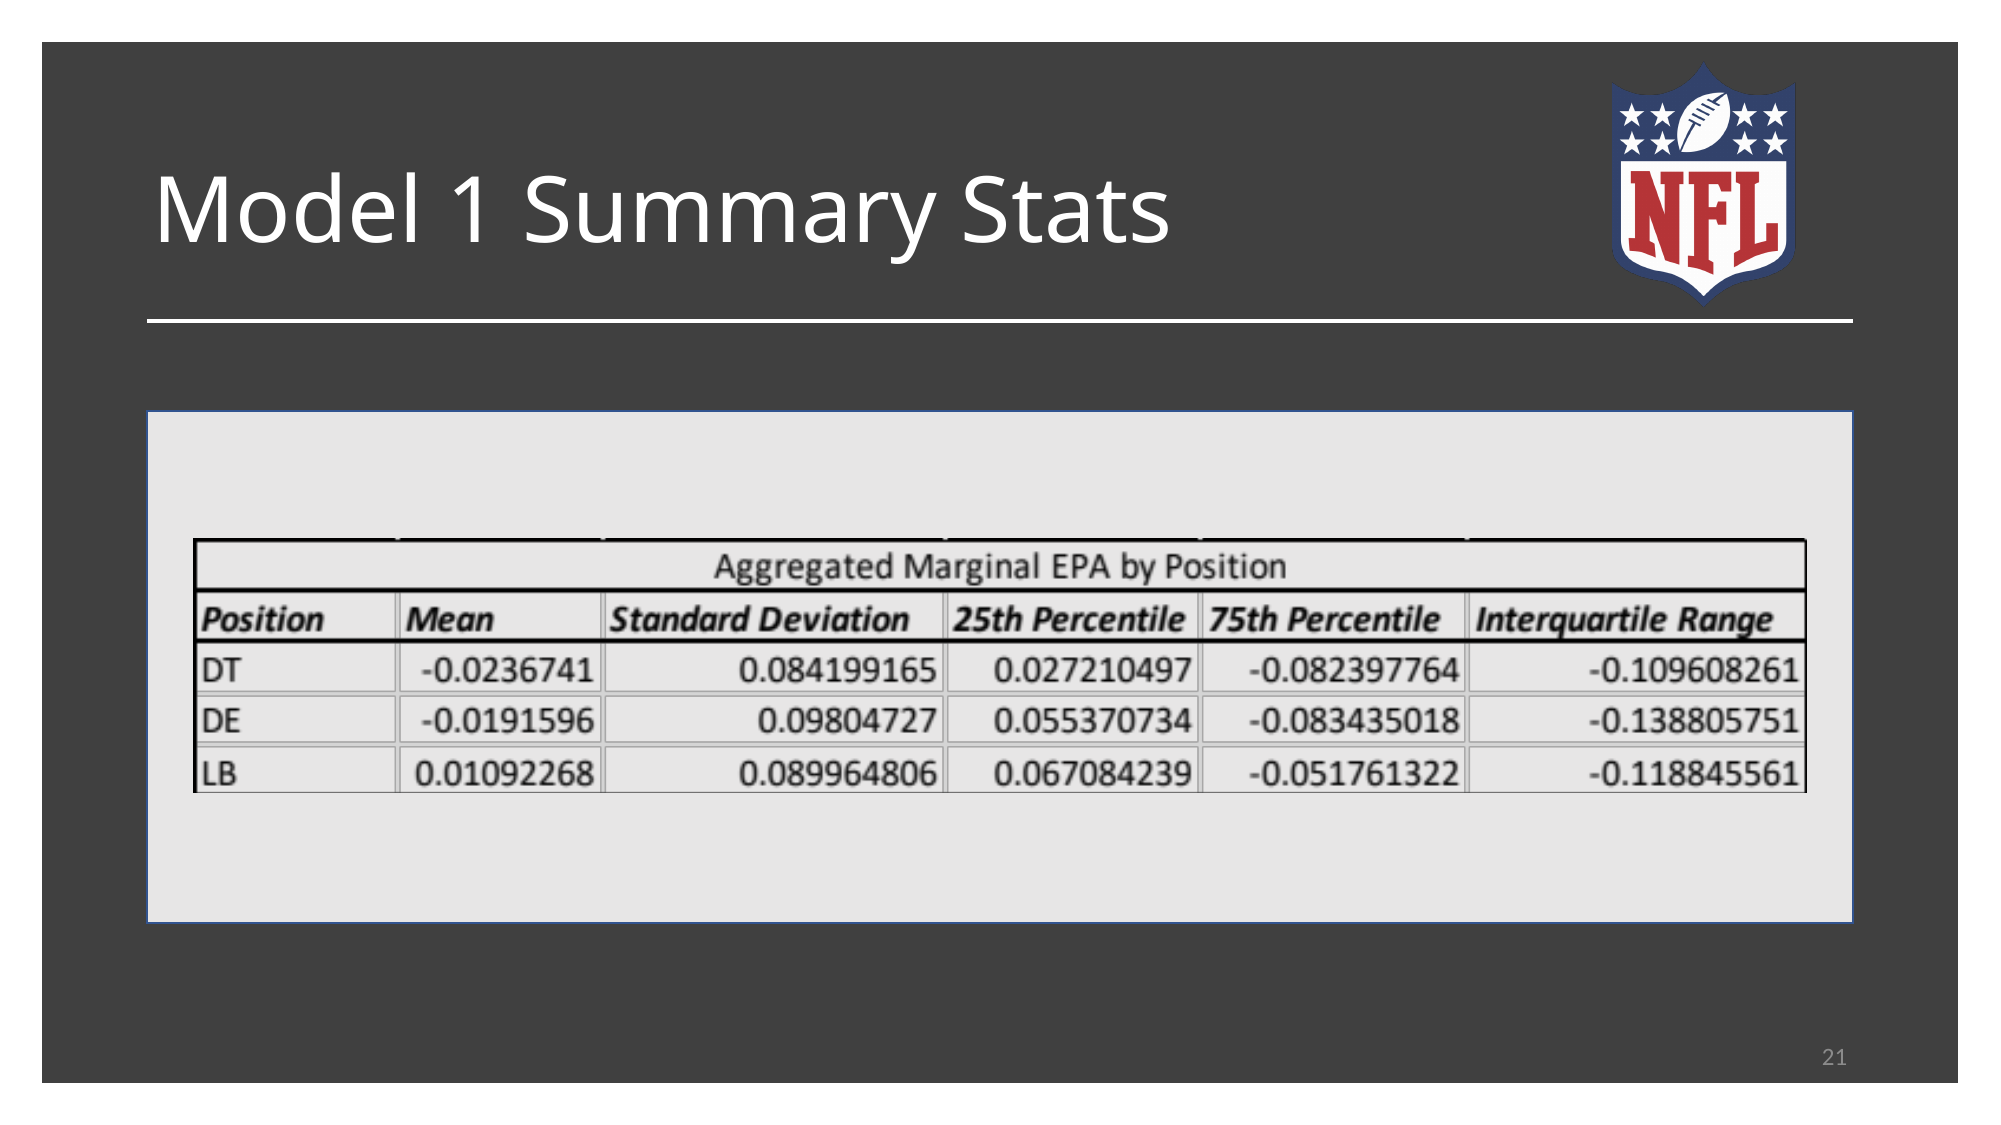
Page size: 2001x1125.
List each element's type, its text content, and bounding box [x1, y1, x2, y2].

picture [1458, 21, 1948, 347]
text_box [146, 410, 1854, 924]
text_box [193, 538, 1807, 793]
slide_number 21 [1412, 1025, 1863, 1086]
title Model 1 Summary Stats [137, 103, 1458, 322]
text_box [52, 51, 1948, 1073]
